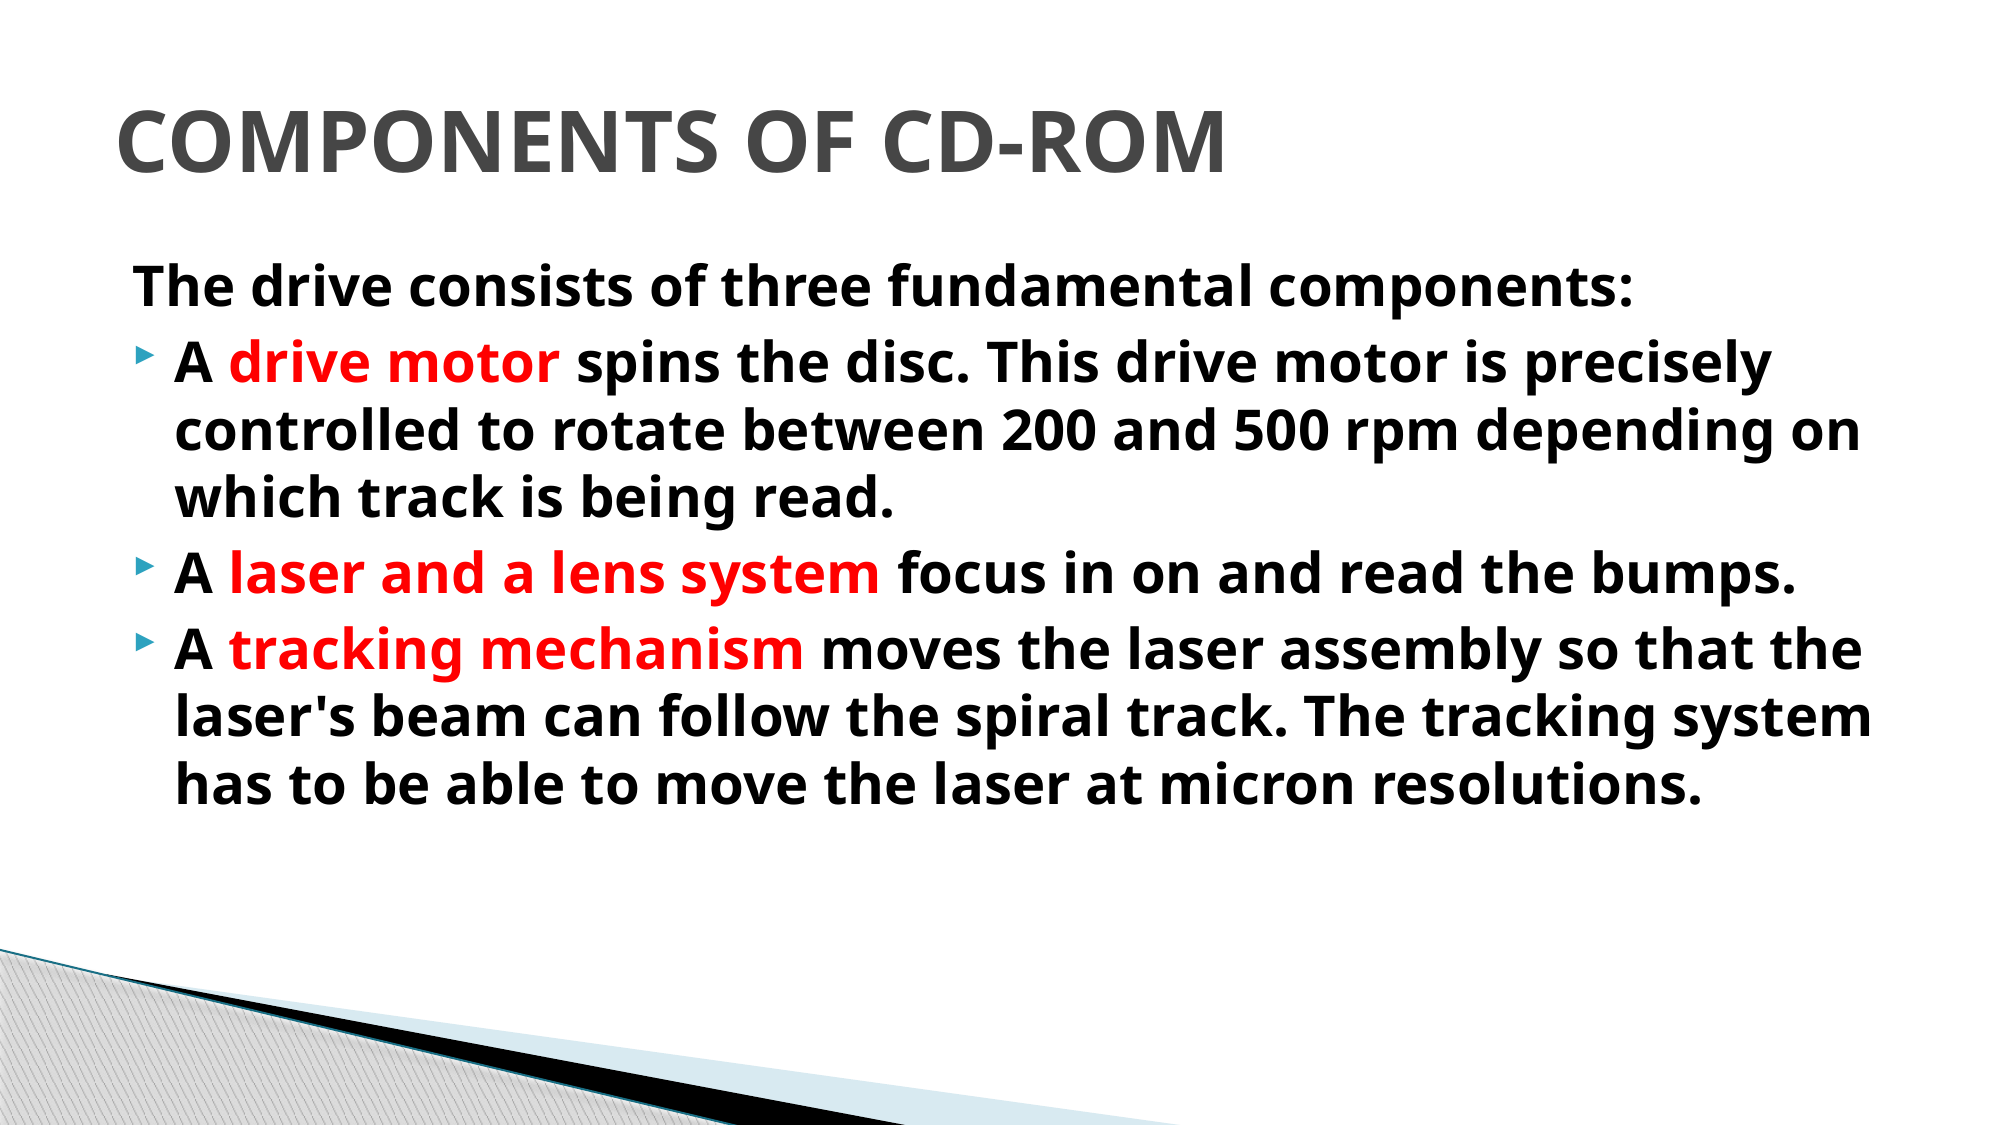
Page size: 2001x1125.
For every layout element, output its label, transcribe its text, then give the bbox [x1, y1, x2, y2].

list The drive consists of three fundamental components: A drive motor spins the disc. This drive motor is precisely controlled to rotate between 200 and 500 rpm depending on which track is being read. A laser and a lens system focus in on and read the bumps. A tracking mechanism moves the laser assembly so that the laser's beam can follow the spiral track. The tracking system has to be able to move the laser at micron resolutions. [99, 243, 1900, 986]
title COMPONENTS OF CD-ROM [99, 45, 1900, 233]
